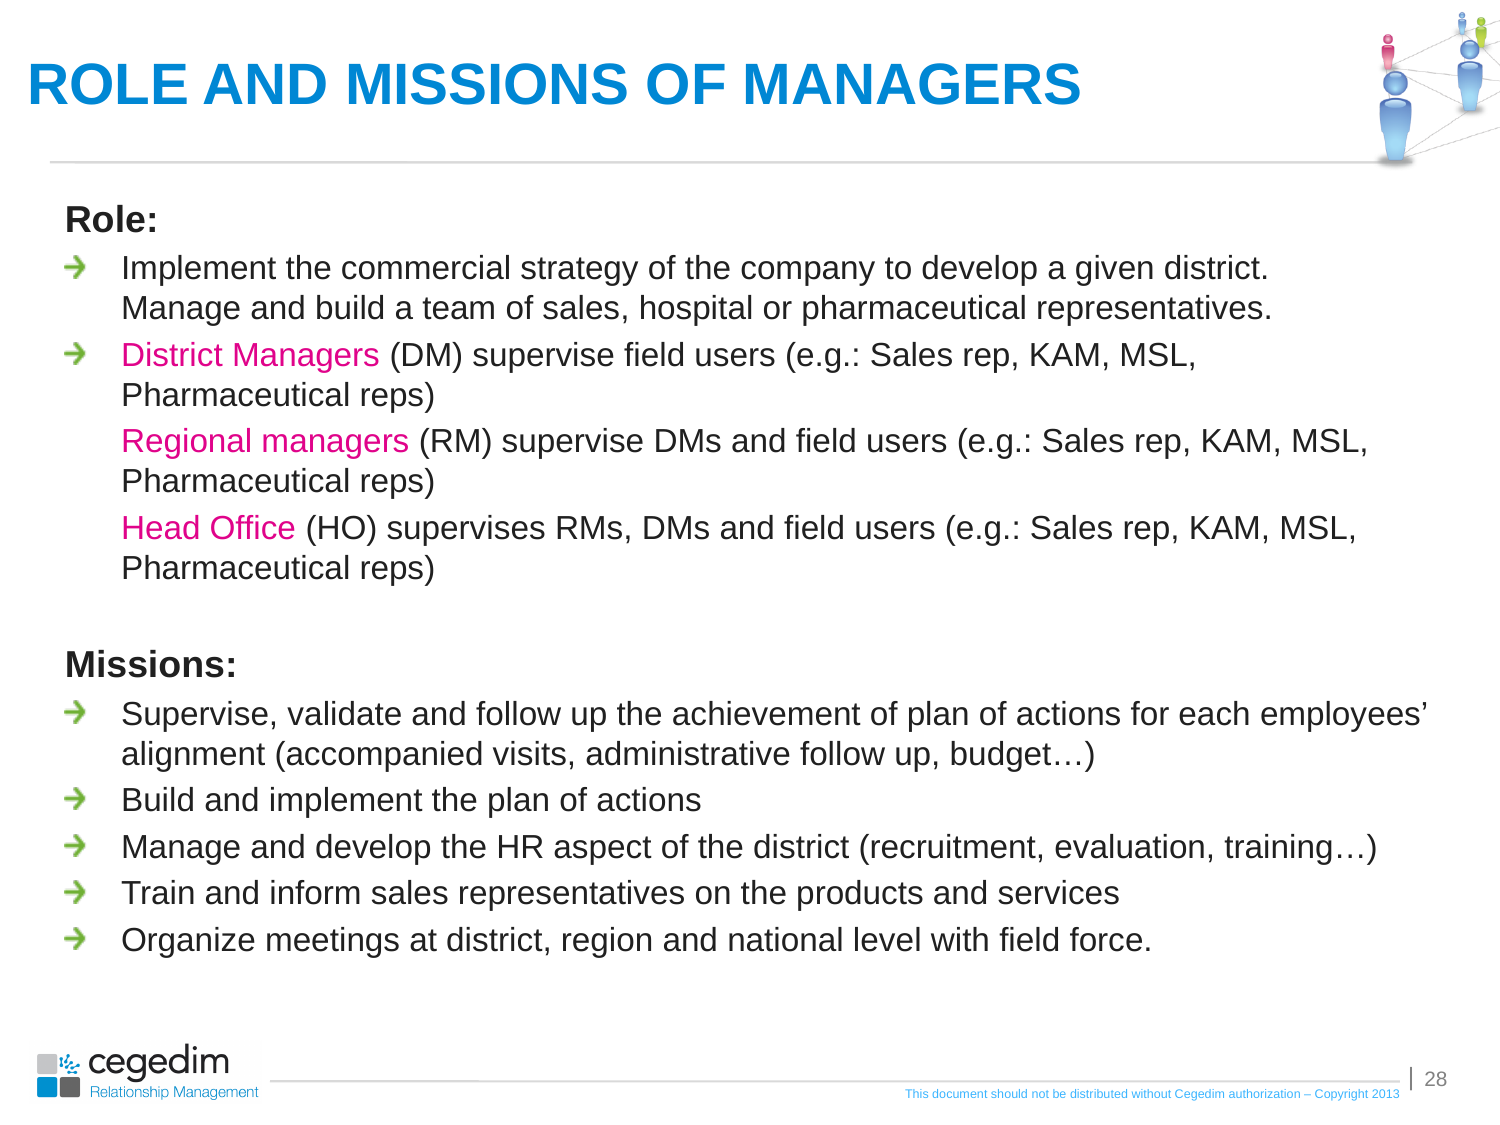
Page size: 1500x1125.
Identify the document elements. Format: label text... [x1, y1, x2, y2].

picture [29, 1040, 262, 1104]
picture [64, 786, 87, 810]
picture [64, 926, 87, 950]
picture [64, 833, 87, 857]
picture [64, 254, 87, 279]
picture [64, 341, 87, 365]
picture [64, 699, 87, 724]
list Role: Implement the commercial strategy of the company to develop a given district. Manage and build a team of sales, hospital or pharmaceutical representatives. District Managers (DM) supervise field users (e.g.: Sales rep, KAM, MSL, Pharmaceutical reps) Regional managers (RM) supervise DMs and field users (e.g.: Sales rep, KAM, MSL, Pharmaceutical reps) Head Office (HO) supervises RMs, DMs and field users (e.g.: Sales rep, KAM, MSL, Pharmaceutical reps) Missions: Supervise, validate and follow up the achievement of plan of actions for each employees’ alignment (accompanied visits, administrative follow up, budget…) Build and implement the plan of actions Manage and develop the HR aspect of the district (recruitment, evaluation, training…) Train and inform sales representatives on the products and services Organize meetings at district, region and national level with field force. [50, 187, 1450, 1025]
title ROLE AND MISSIONS OF MANAGERS [12, 0, 1413, 163]
picture [1364, 0, 1500, 179]
picture [64, 879, 87, 904]
